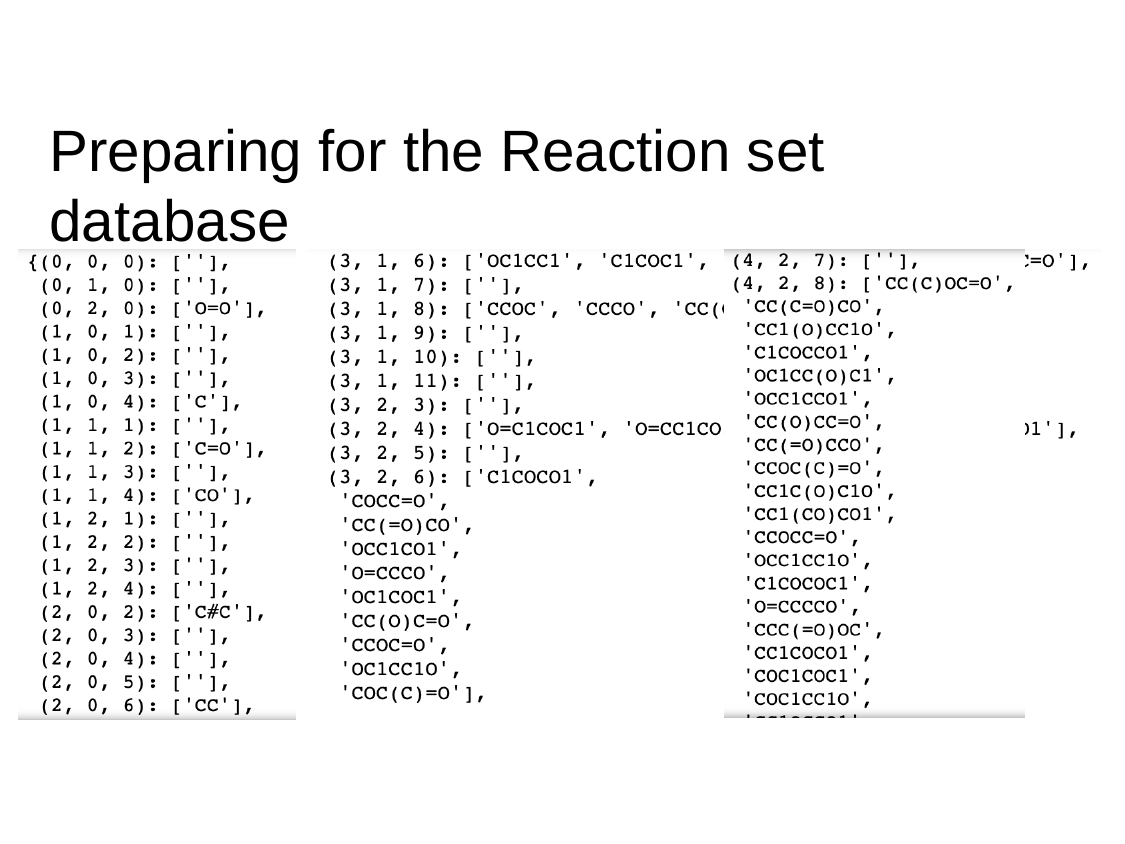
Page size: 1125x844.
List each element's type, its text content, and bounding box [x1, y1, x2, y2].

title Preparing for the Reaction set database [38, 101, 1087, 173]
picture [18, 249, 297, 720]
picture [308, 249, 1101, 720]
